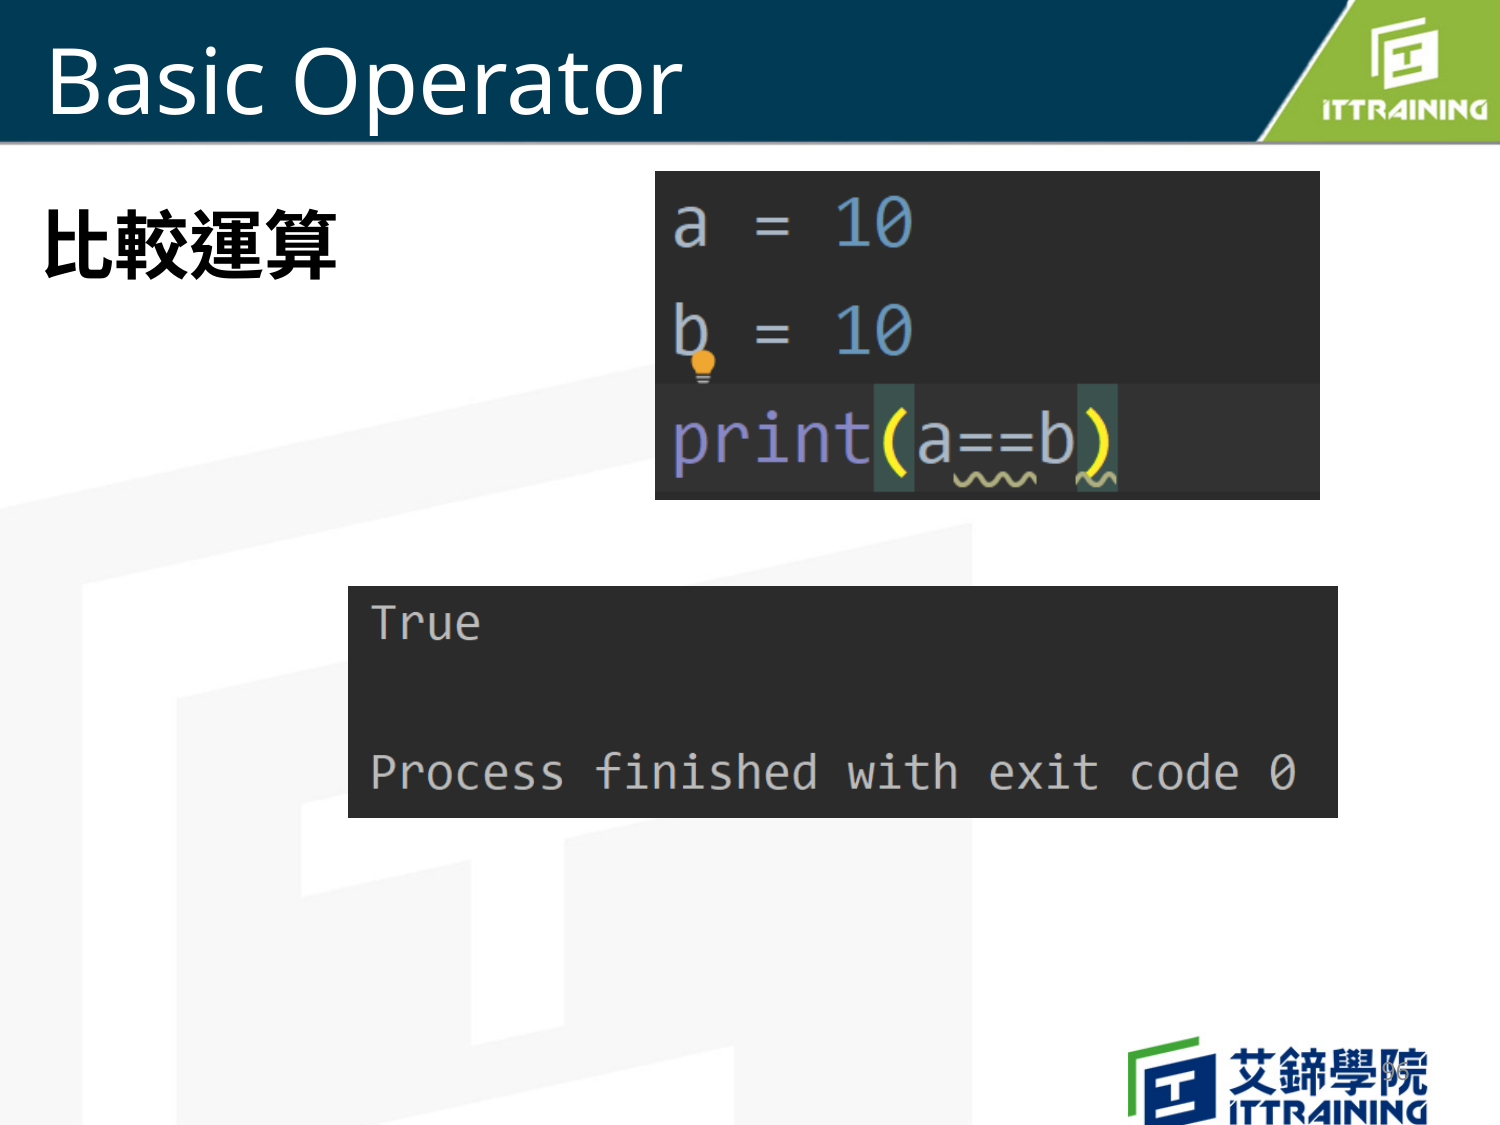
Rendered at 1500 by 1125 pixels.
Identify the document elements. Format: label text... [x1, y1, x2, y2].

list 比較運算 [24, 191, 1375, 934]
title Basic Operator [29, 0, 1380, 172]
slide_number 96 [1074, 1042, 1425, 1103]
picture [0, 0, 1500, 1125]
